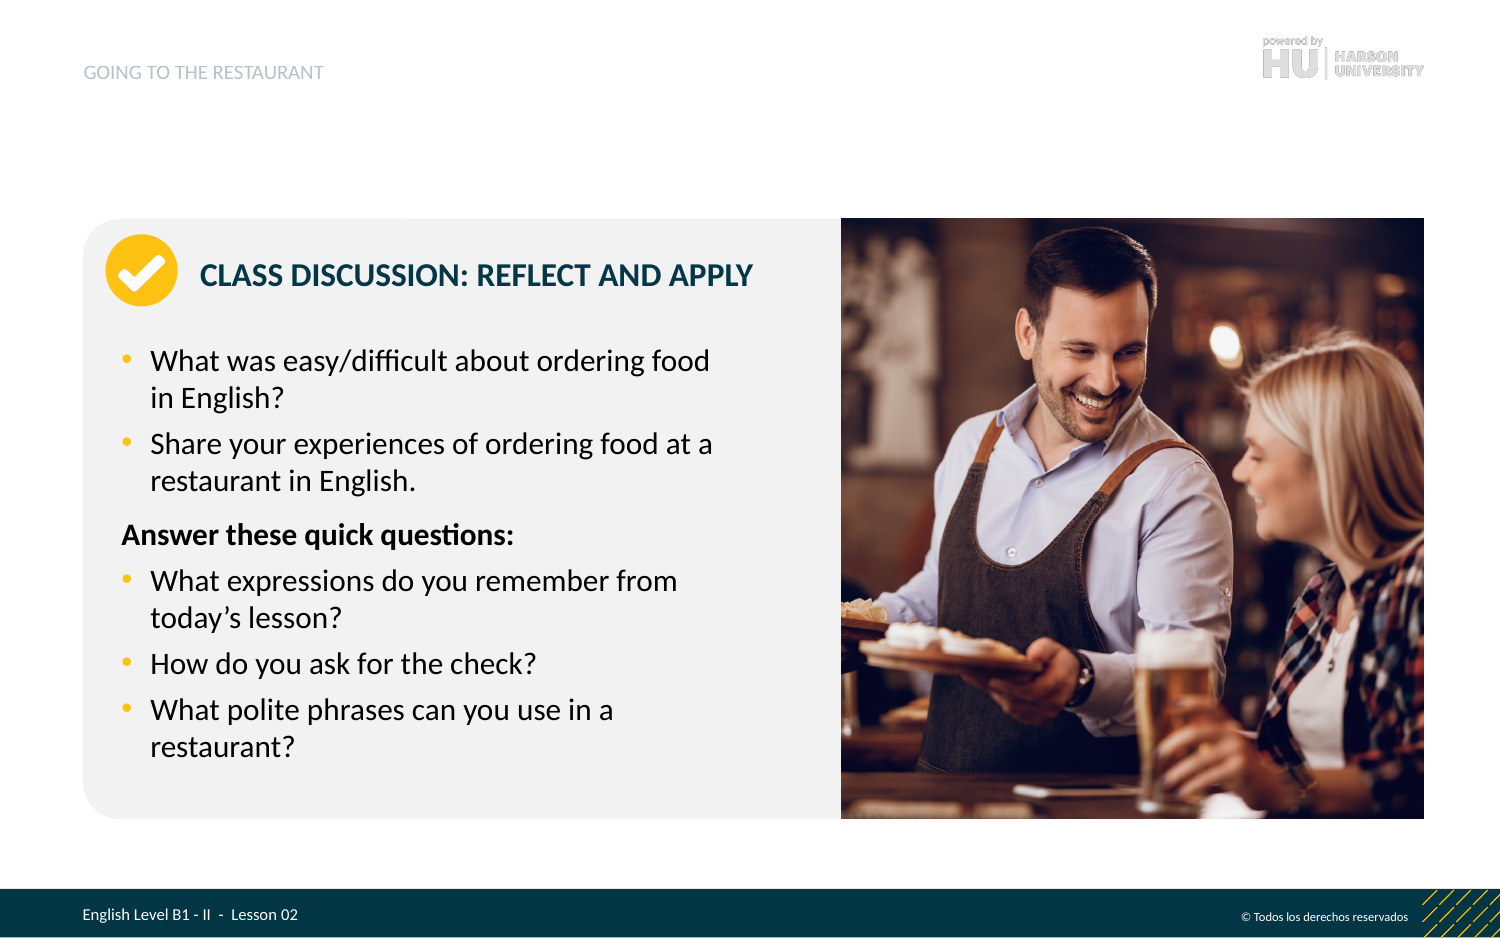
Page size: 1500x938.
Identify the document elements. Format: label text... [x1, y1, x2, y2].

text_box GOING TO THE RESTAURANT [83, 61, 750, 85]
text_box CLASS DISCUSSION: REFLECT AND APPLY [80, 216, 843, 822]
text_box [105, 234, 178, 307]
picture [841, 218, 1424, 820]
picture [1263, 36, 1424, 80]
text_box What was easy/difficult about ordering food in English? Share your experiences of ordering food at a restaurant in English. Answer these quick questions: What expressions do you remember from today’s lesson? How do you ask for the check? What polite phrases can you use in a restaurant? [121, 339, 721, 765]
